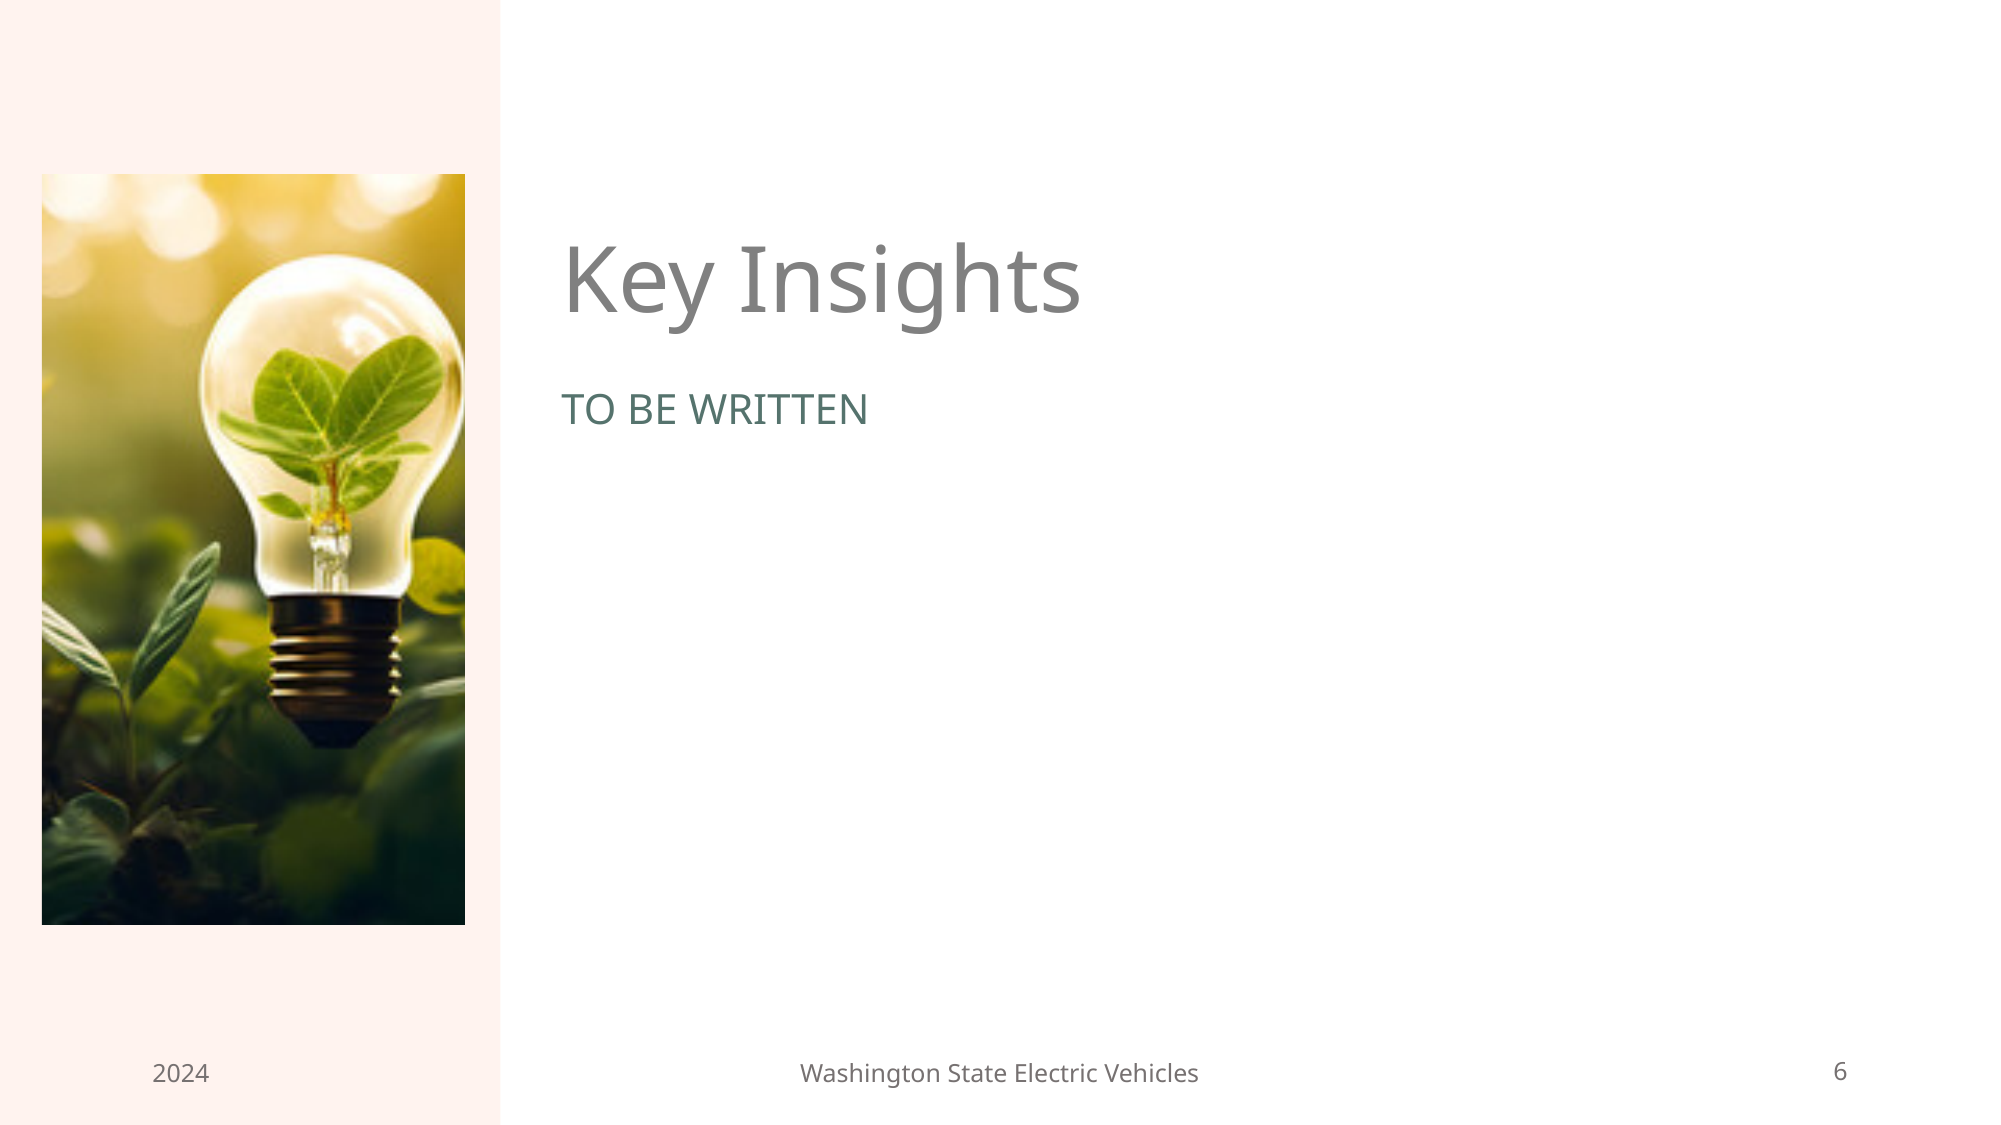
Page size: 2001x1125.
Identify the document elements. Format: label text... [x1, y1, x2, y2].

slide_number 6 [1412, 1042, 1863, 1103]
picture [41, 174, 465, 925]
list TO BE WRITTEN [546, 350, 1359, 869]
title Key Insights [546, 174, 1368, 392]
footer Washington State Electric Vehicles [662, 1042, 1338, 1103]
slide_number 2024 [137, 1042, 588, 1103]
